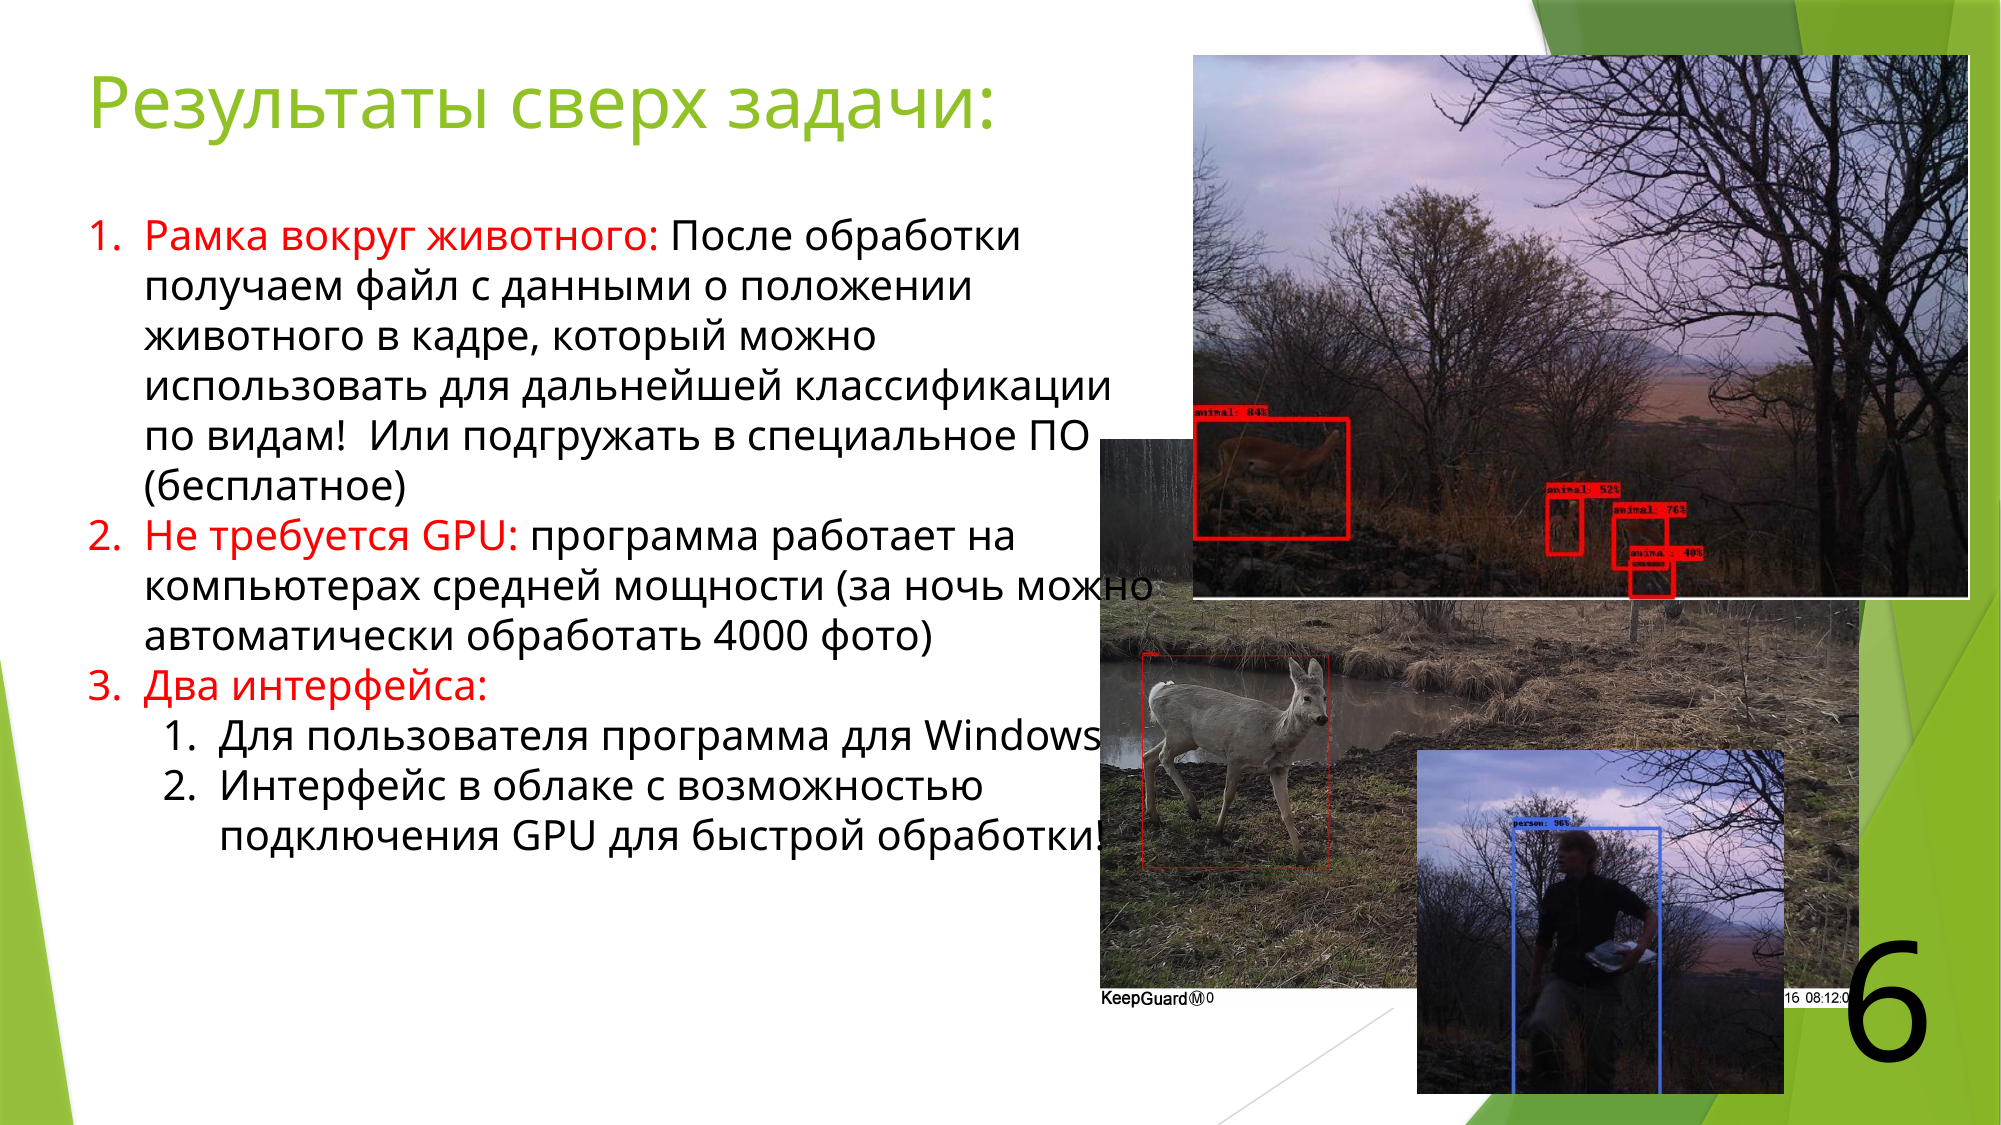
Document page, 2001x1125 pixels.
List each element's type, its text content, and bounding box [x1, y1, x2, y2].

text_box Результаты сверх задачи: [72, 48, 1203, 202]
picture [1100, 54, 1970, 1095]
text_box 6 [1789, 939, 1951, 1076]
text_box Рамка вокруг животного: После обработки получаем файл с данными о положении животного в кадре, который можно использовать для дальнейшей классификации по видам! Или подгружать в специальное ПО (бесплатное) Не требуется GPU: программа работает на компьютерах средней мощности (за ночь можно автоматически обработать 4000 фото) Два интерфейса: Для пользователя программа для Windows Интерфейс в облаке с возможностью подключения GPU для быстрой обработки! [72, 201, 1176, 867]
